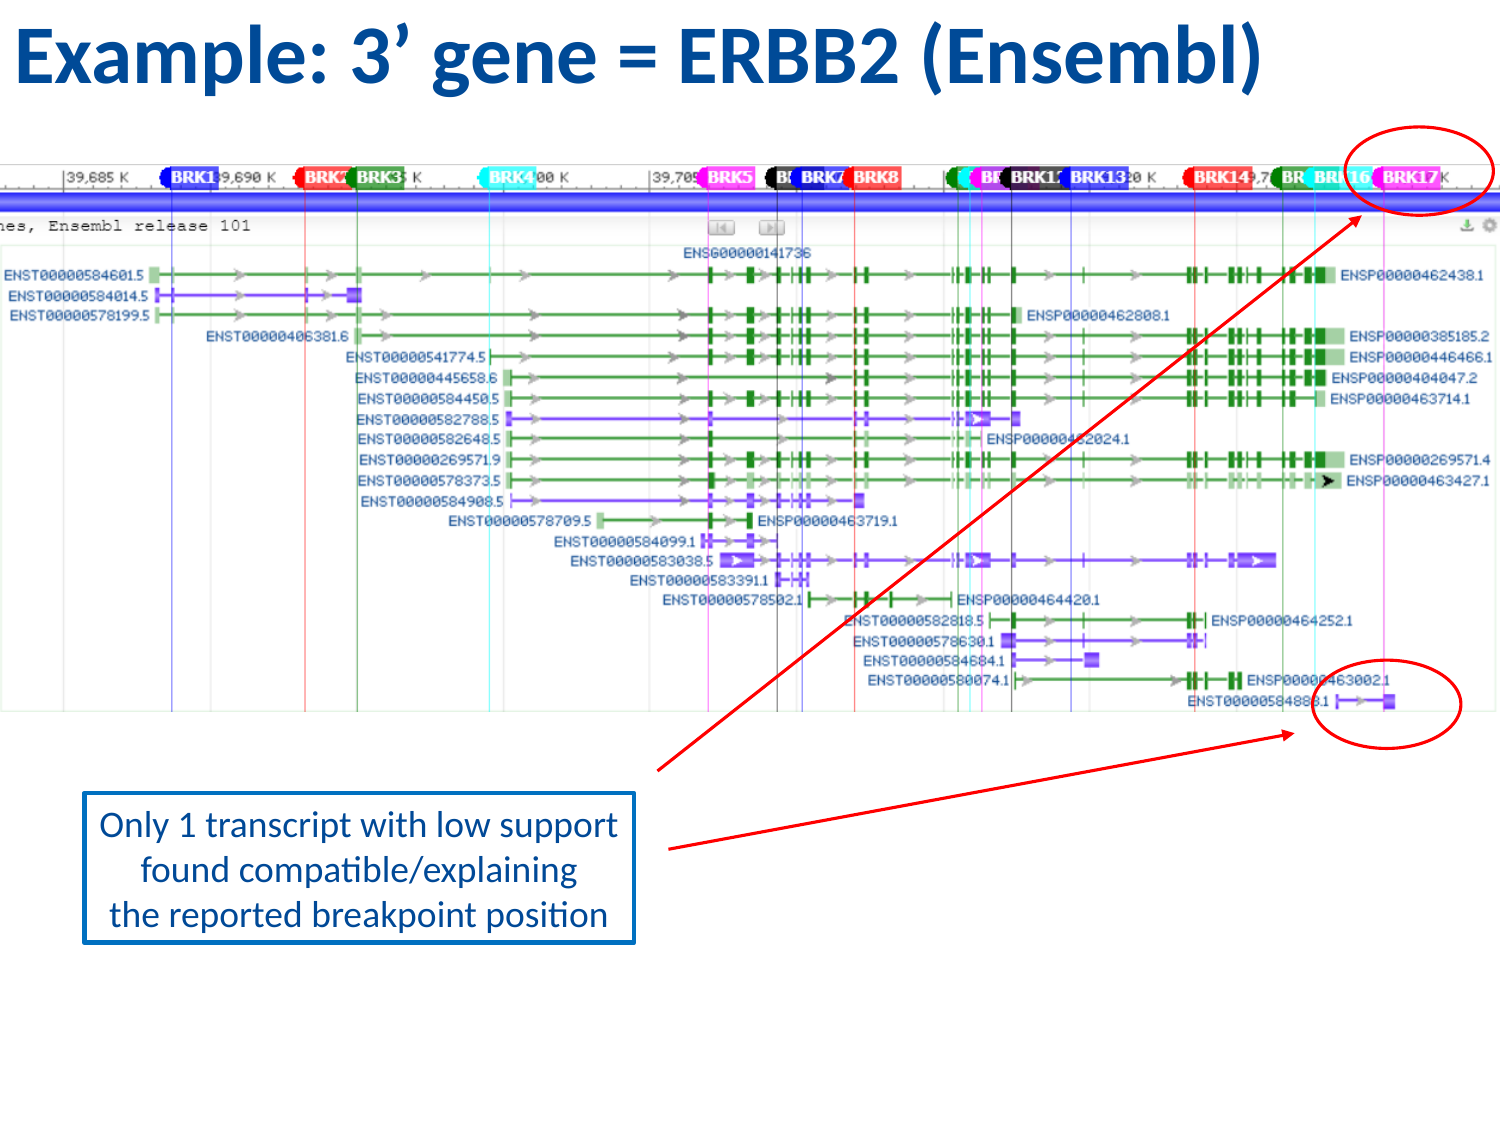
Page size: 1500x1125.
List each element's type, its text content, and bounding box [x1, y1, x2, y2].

text_box Only 1 transcript with low support found compatible/explaining the reported breakpoint position [84, 793, 634, 943]
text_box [657, 215, 1362, 771]
text_box [1362, 712, 1461, 750]
picture [0, 164, 1500, 712]
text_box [668, 733, 1295, 850]
title Example: 3’ gene = ERBB2 (Ensembl) [14, 11, 1362, 127]
text_box [1344, 125, 1494, 164]
